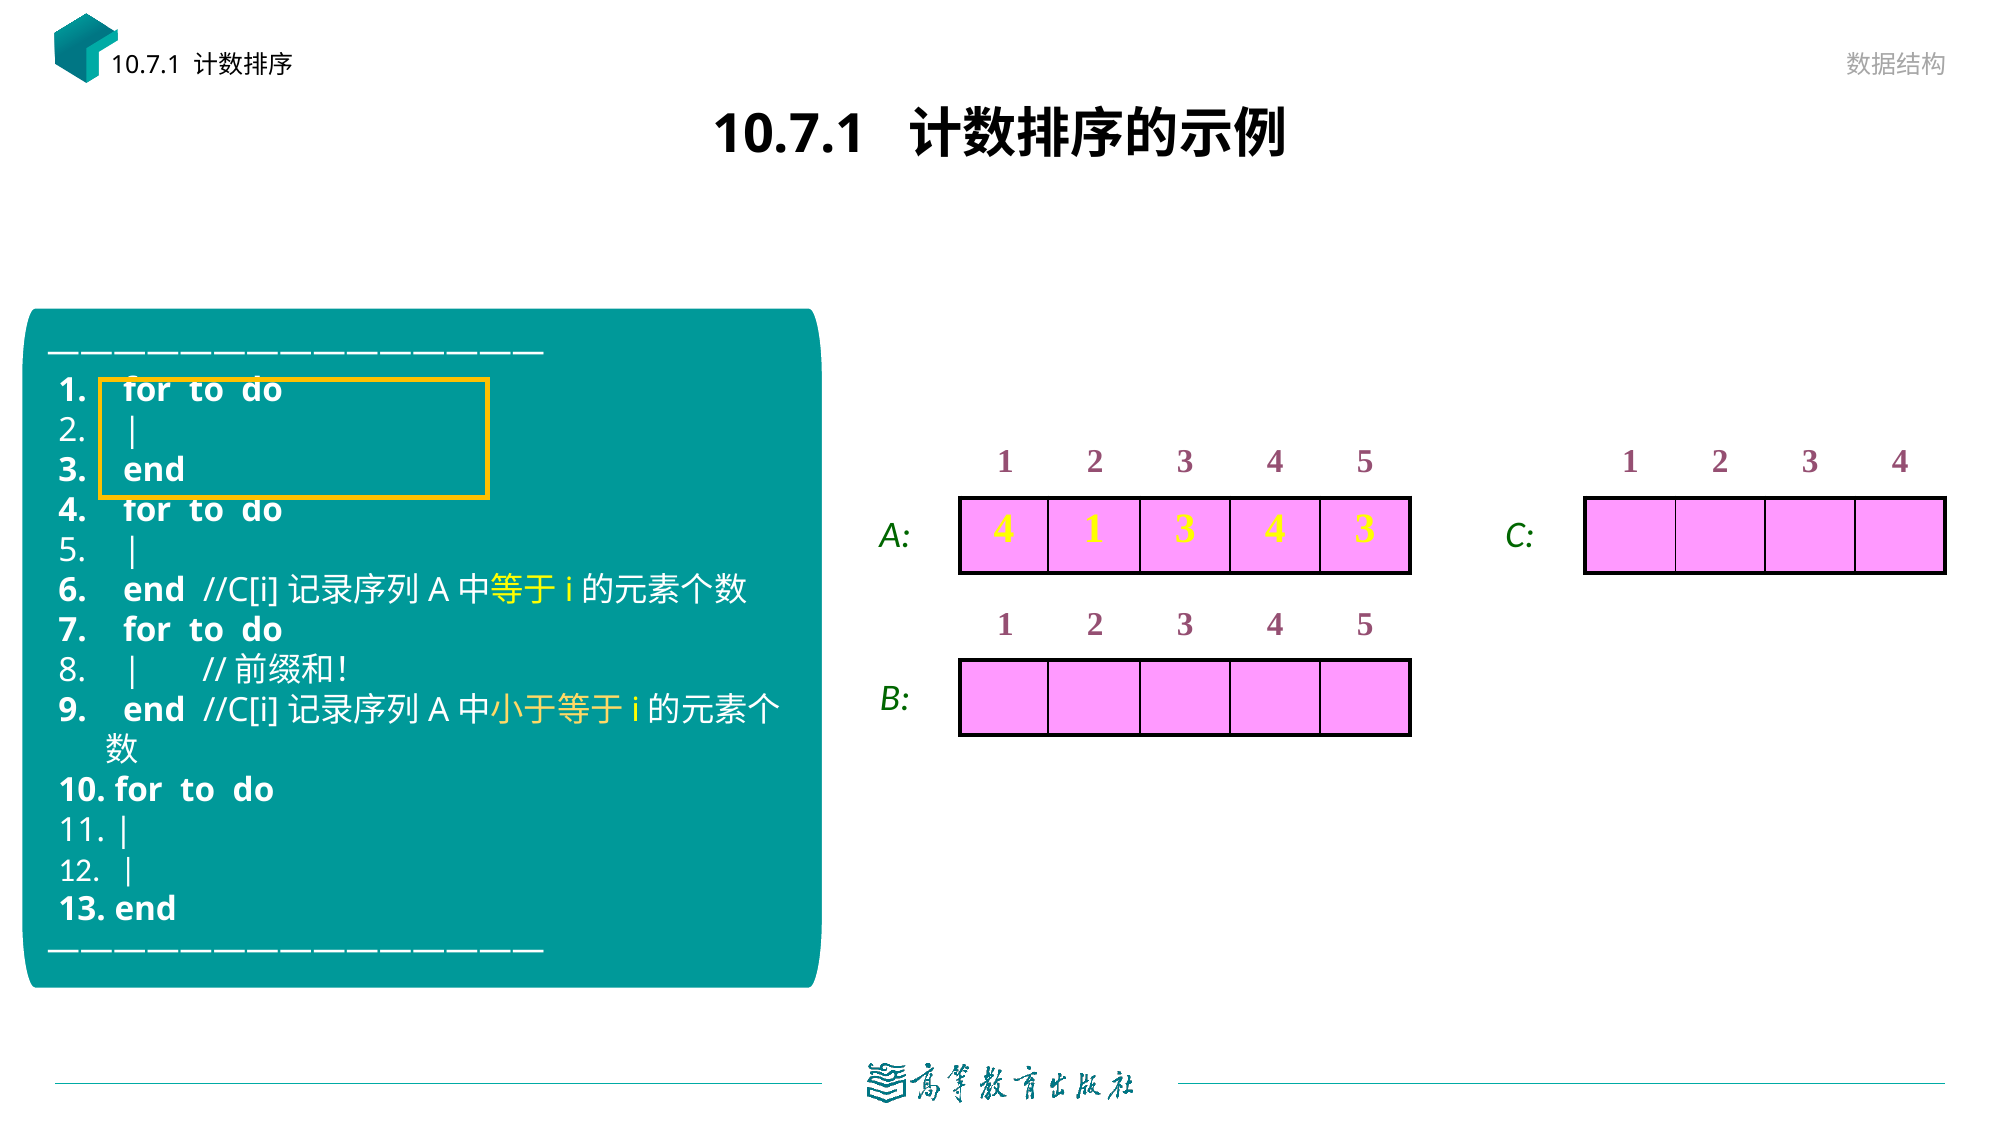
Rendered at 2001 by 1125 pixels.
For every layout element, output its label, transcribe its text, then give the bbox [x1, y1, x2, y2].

table_header 4 [1230, 435, 1320, 510]
table_header 2 [1050, 435, 1140, 510]
table_header [1321, 673, 1408, 733]
table_header [1766, 510, 1854, 571]
table_header 3 [1141, 510, 1229, 571]
table_header [1676, 510, 1764, 571]
table_header 1 [1585, 435, 1675, 510]
text_box B: [865, 665, 926, 725]
table_header 1 [960, 598, 1050, 673]
table_header [1231, 673, 1319, 733]
table_header [1141, 673, 1229, 733]
title 10.7.1 计数排序的示例 [137, 92, 1863, 178]
subtitle 10.7.1 计数排序 [95, 44, 894, 99]
table_header 3 [1140, 598, 1230, 673]
table_header [1587, 510, 1675, 571]
table_header 3 [1765, 435, 1855, 510]
table_header 4 [962, 510, 1047, 571]
table_header 3 [1321, 510, 1408, 571]
text_box A: [864, 502, 926, 563]
table_header 2 [1050, 598, 1140, 673]
table_header [1856, 510, 1943, 571]
table_header 2 [1675, 435, 1765, 510]
table_header 3 [1140, 435, 1230, 510]
table_header 5 [1320, 435, 1410, 510]
table_header 5 [1320, 598, 1410, 673]
table_header 4 [1231, 510, 1319, 571]
table_header [1049, 673, 1139, 733]
picture [867, 1063, 1133, 1103]
table_header 1 [1049, 510, 1139, 571]
table_header [962, 673, 1047, 733]
text_box [99, 379, 488, 498]
list 数据结构 [1115, 32, 1962, 86]
table_header 1 [960, 435, 1050, 510]
table_header 4 [1230, 598, 1320, 673]
table_header 4 [1855, 435, 1945, 510]
text_box C: [1490, 502, 1550, 563]
